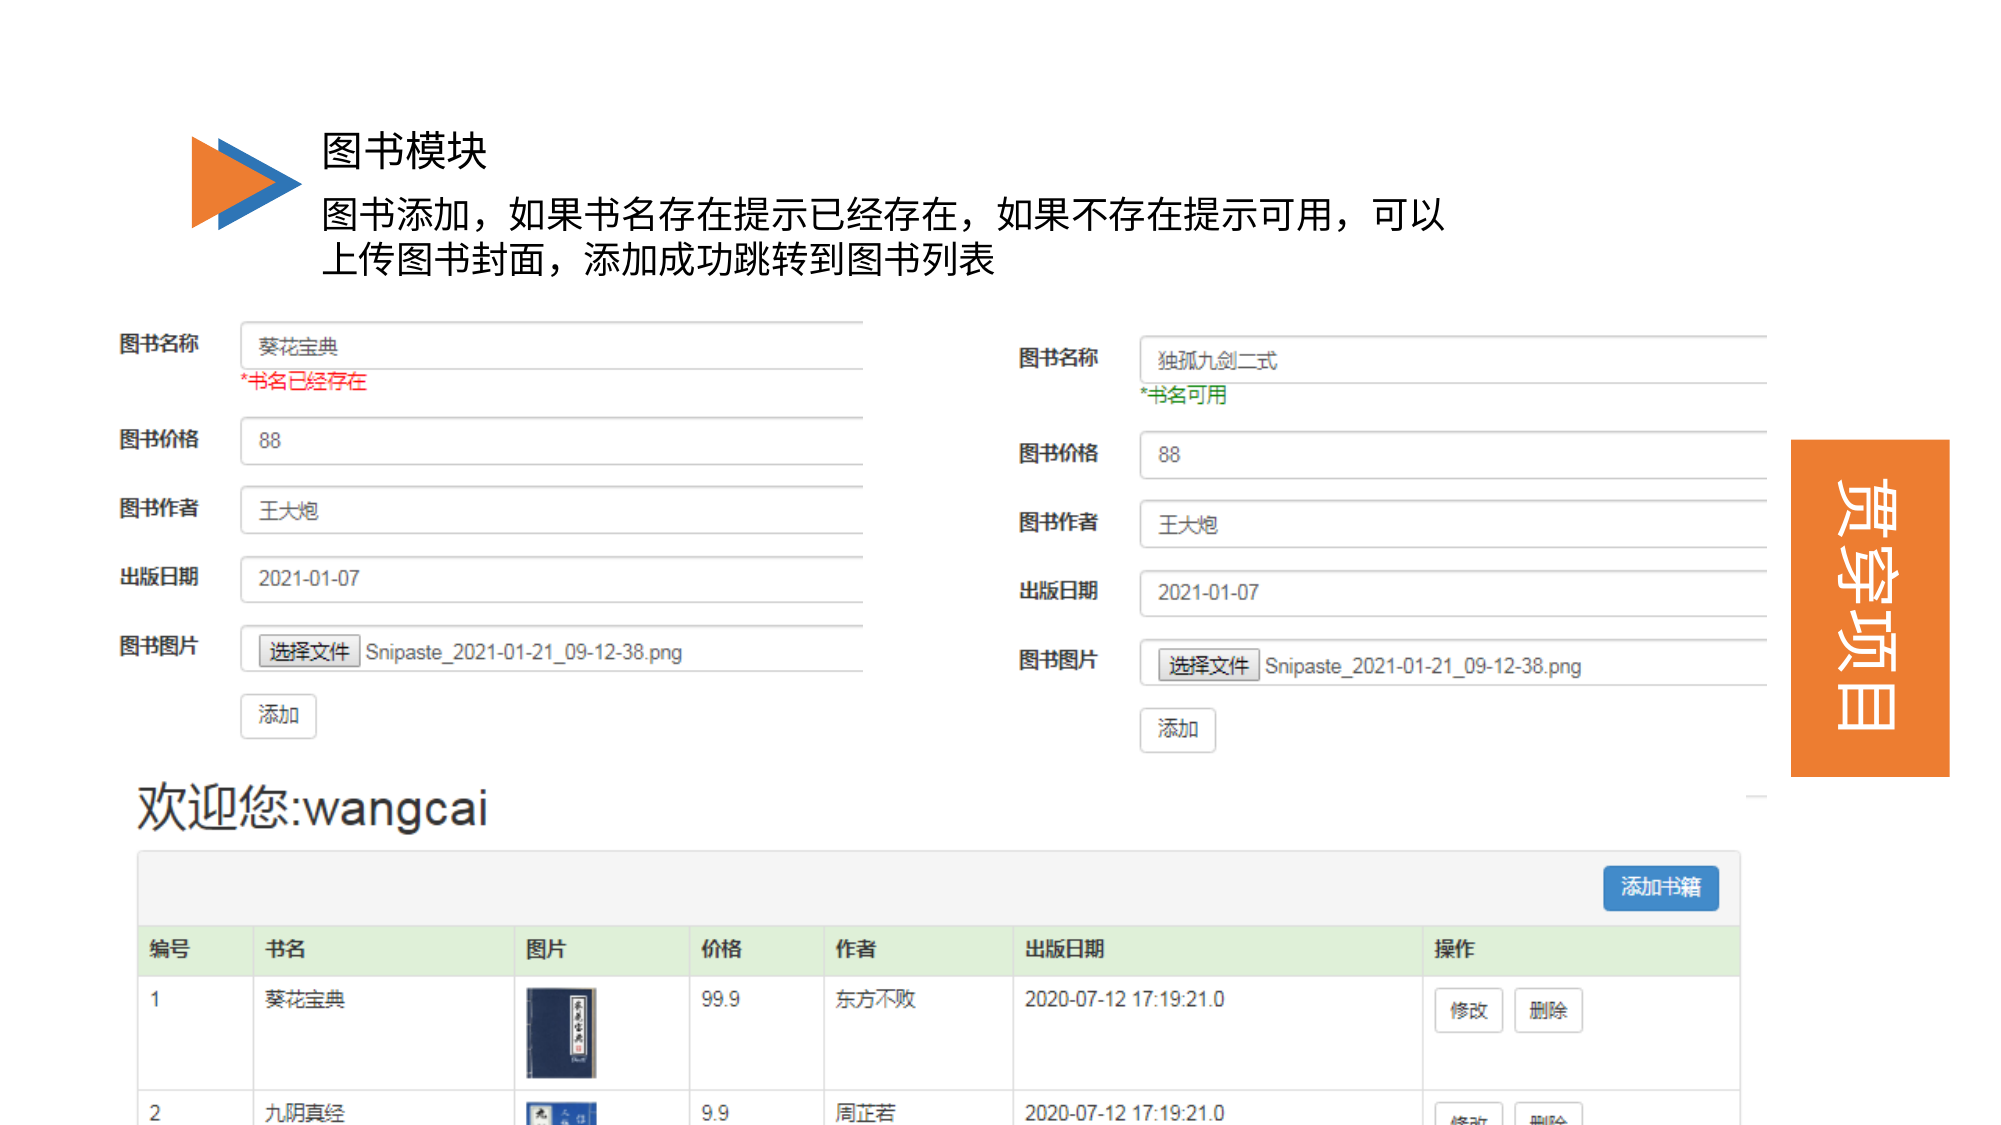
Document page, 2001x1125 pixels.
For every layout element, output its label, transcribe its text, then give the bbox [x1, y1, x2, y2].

text_box 图书模块 [306, 89, 1470, 182]
text_box [217, 136, 305, 232]
text_box 贯穿项目 [1790, 439, 1951, 778]
text_box [190, 134, 278, 231]
picture [81, 309, 1767, 1125]
text_box 图书添加，如果书名存在提示已经存在，如果不存在提示可用，可以上传图书封面，添加成功跳转到图书列表 [306, 183, 1470, 353]
